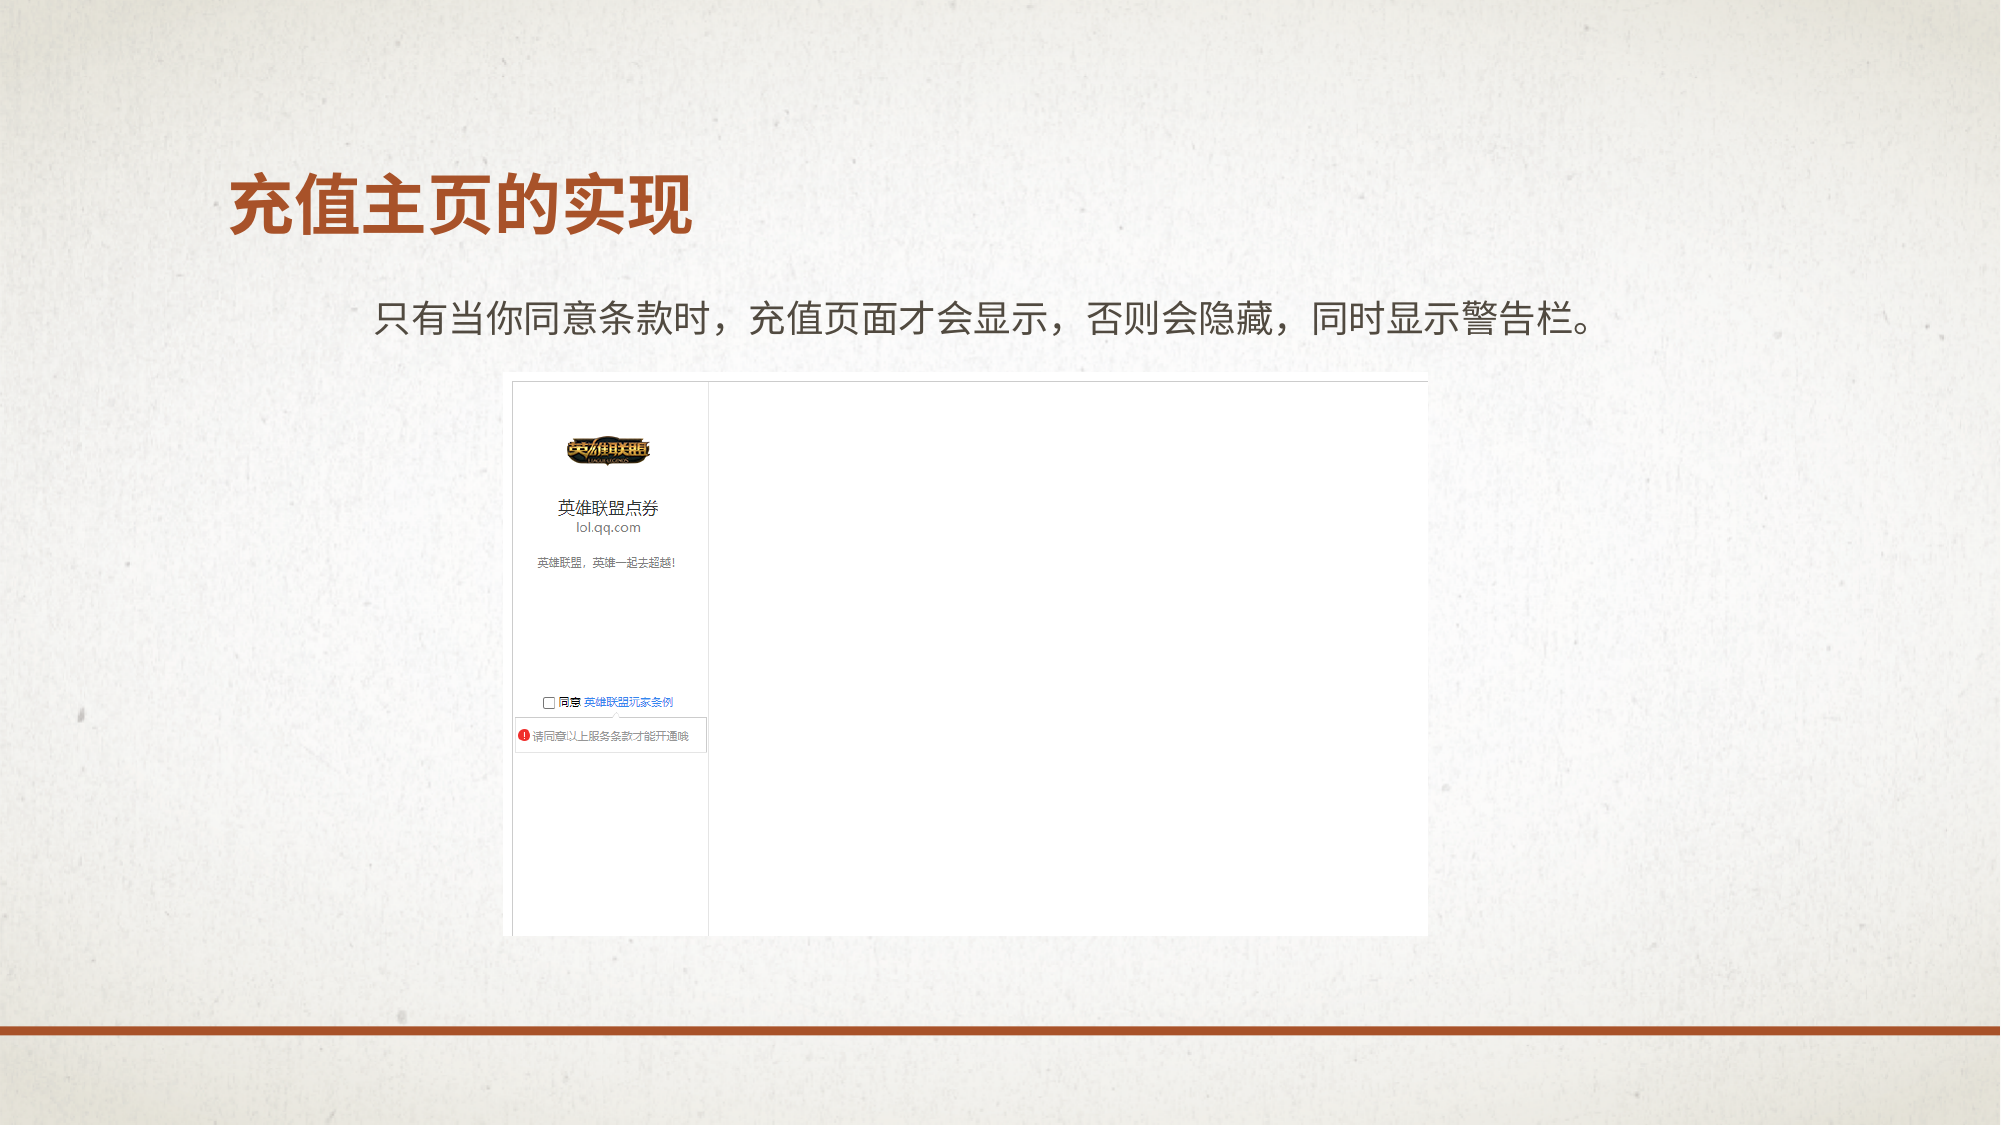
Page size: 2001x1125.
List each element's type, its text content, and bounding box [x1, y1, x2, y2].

picture [0, 0, 2001, 1125]
title 充值主页的实现 [212, 62, 1788, 250]
text_box 只有当你同意条款时，充值页面才会显示，否则会隐藏，同时显示警告栏。 [358, 287, 1626, 347]
